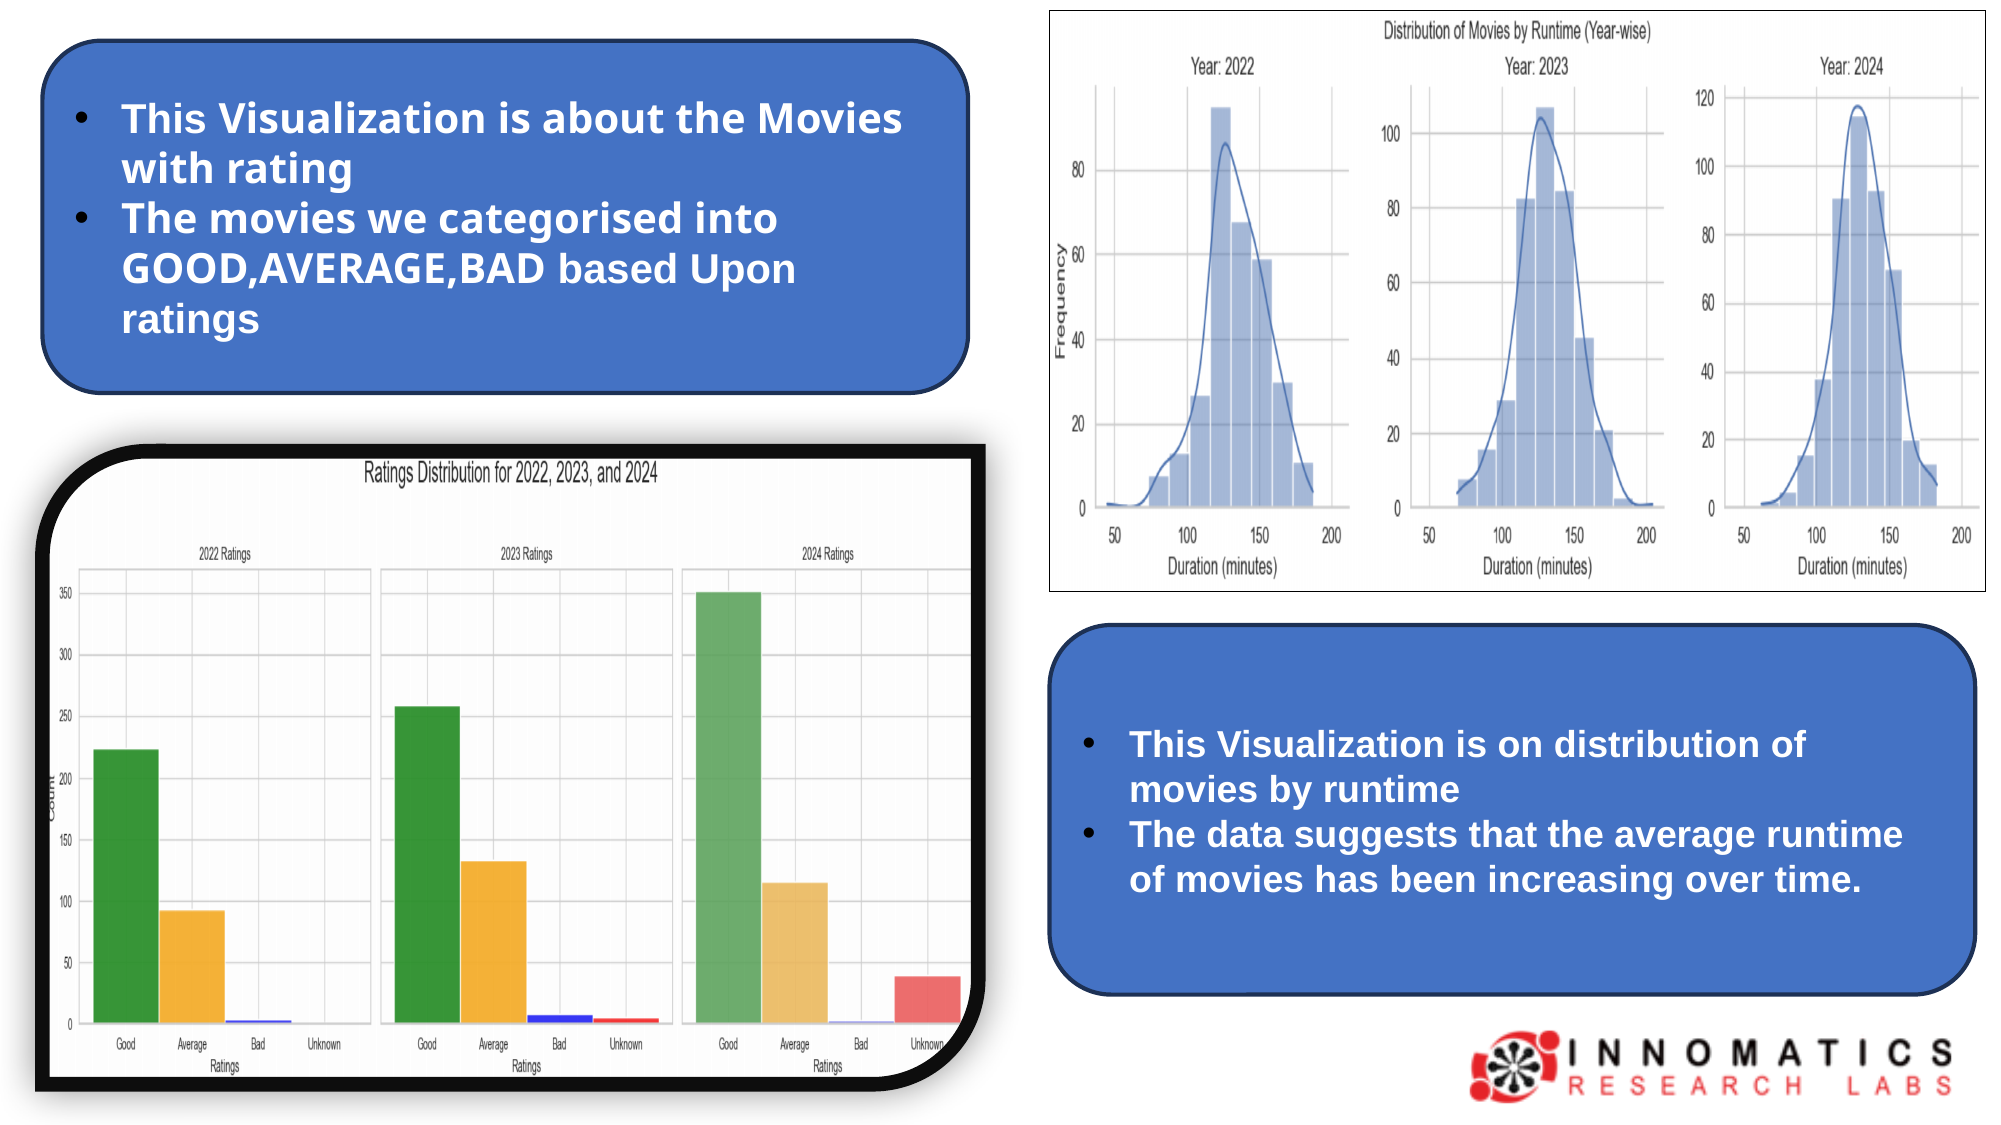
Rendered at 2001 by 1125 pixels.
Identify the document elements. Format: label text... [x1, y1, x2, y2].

picture [42, 450, 979, 1085]
picture [1049, 9, 1986, 592]
picture [1445, 1014, 1975, 1125]
text_box This Visualization is about the Movies with rating The movies we categorised into GOOD,AVERAGE,BAD based Upon ratings [40, 38, 971, 396]
text_box This Visualization is on distribution of movies by runtime The data suggests that the average runtime of movies has been increasing over time. [1047, 622, 1978, 997]
